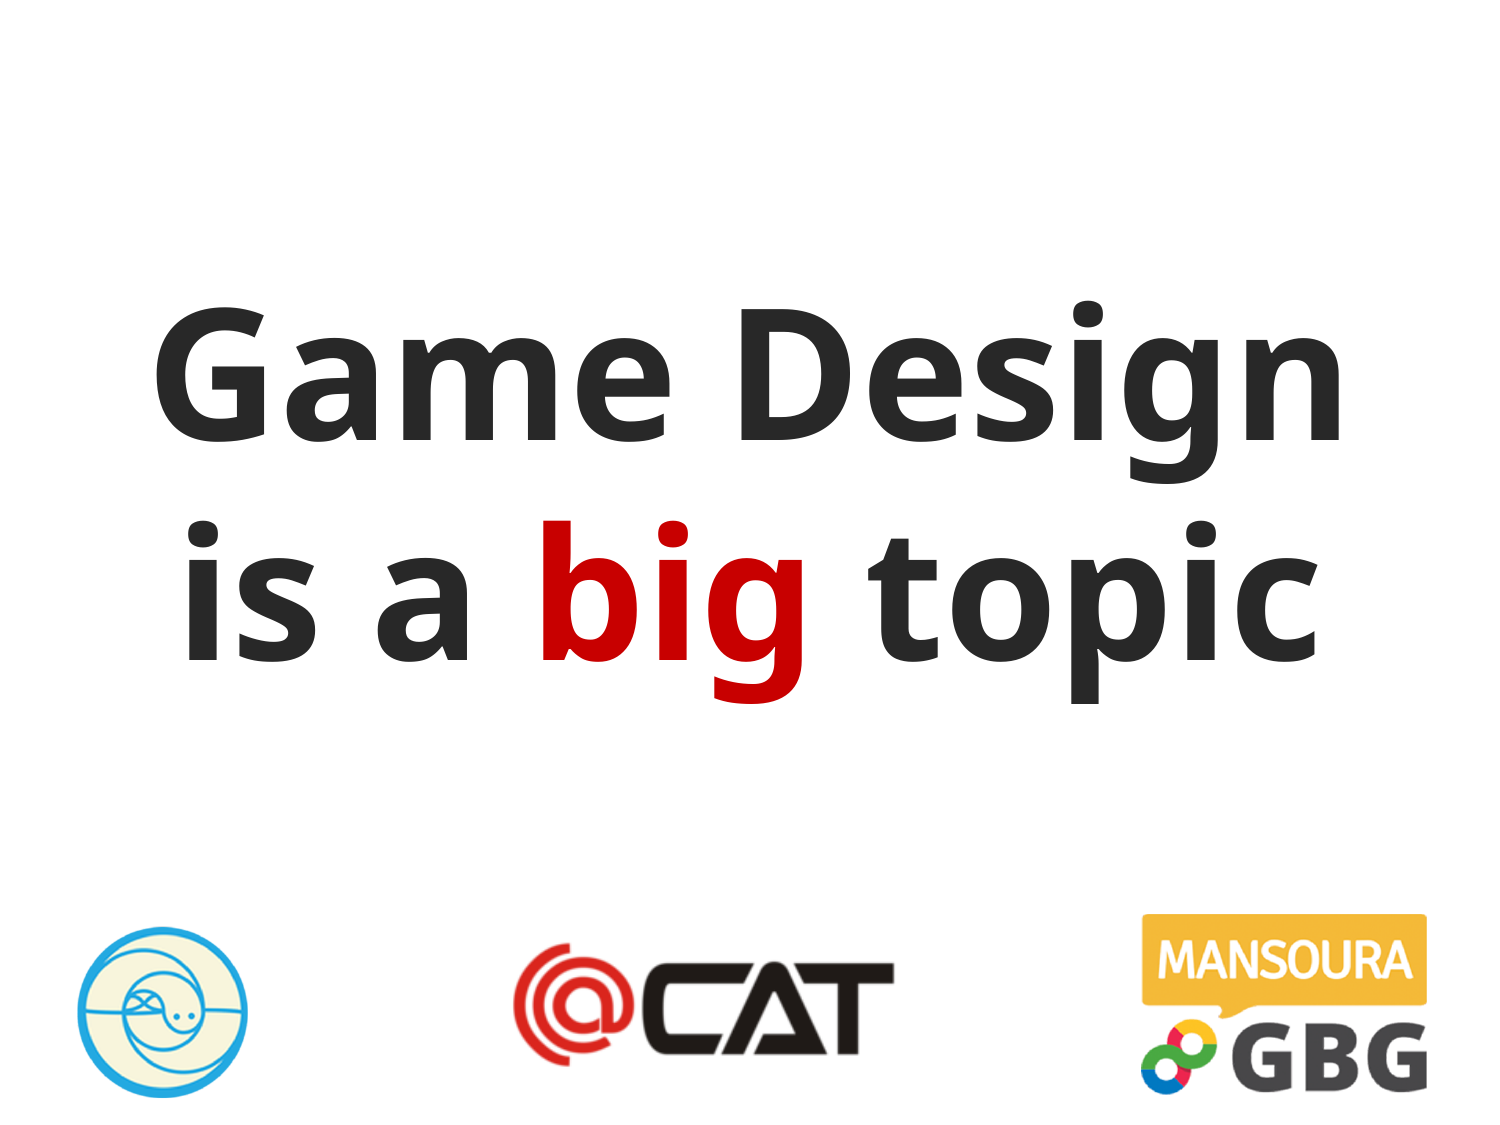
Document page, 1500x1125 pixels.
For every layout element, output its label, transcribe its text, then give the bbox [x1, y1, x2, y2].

picture [1137, 910, 1432, 1100]
picture [512, 940, 896, 1070]
title Game Design is a big topic [75, 200, 1425, 755]
picture [75, 924, 250, 1100]
